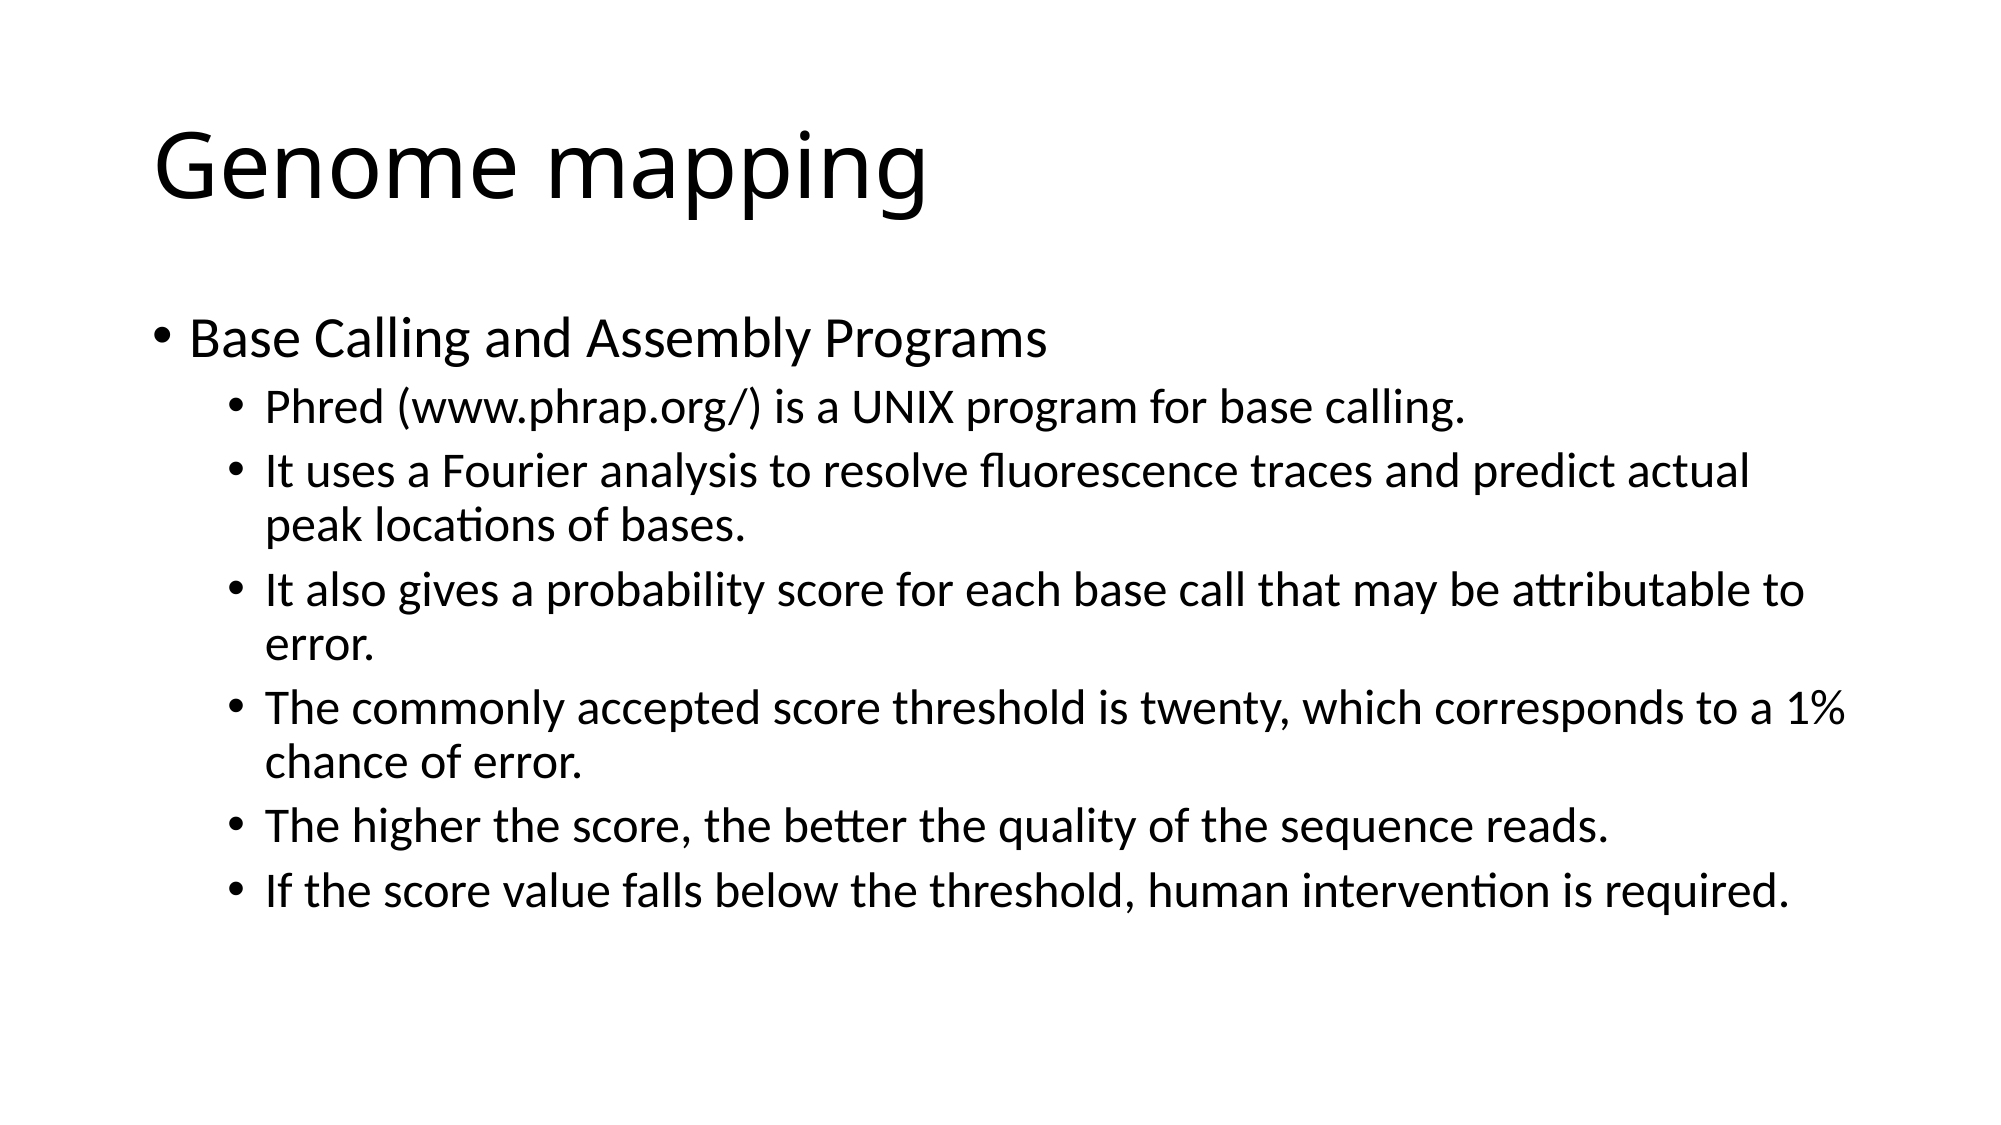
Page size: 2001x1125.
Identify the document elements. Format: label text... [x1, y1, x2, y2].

title Genome mapping [137, 59, 1863, 278]
list Base Calling and Assembly Programs Phred (www.phrap.org/) is a UNIX program for base calling. It uses a Fourier analysis to resolve fluorescence traces and predict actual peak locations of bases. It also gives a probability score for each base call that may be attributable to error. The commonly accepted score threshold is twenty, which corresponds to a 1% chance of error. The higher the score, the better the quality of the sequence reads. If the score value falls below the threshold, human intervention is required. [137, 299, 1863, 1014]
